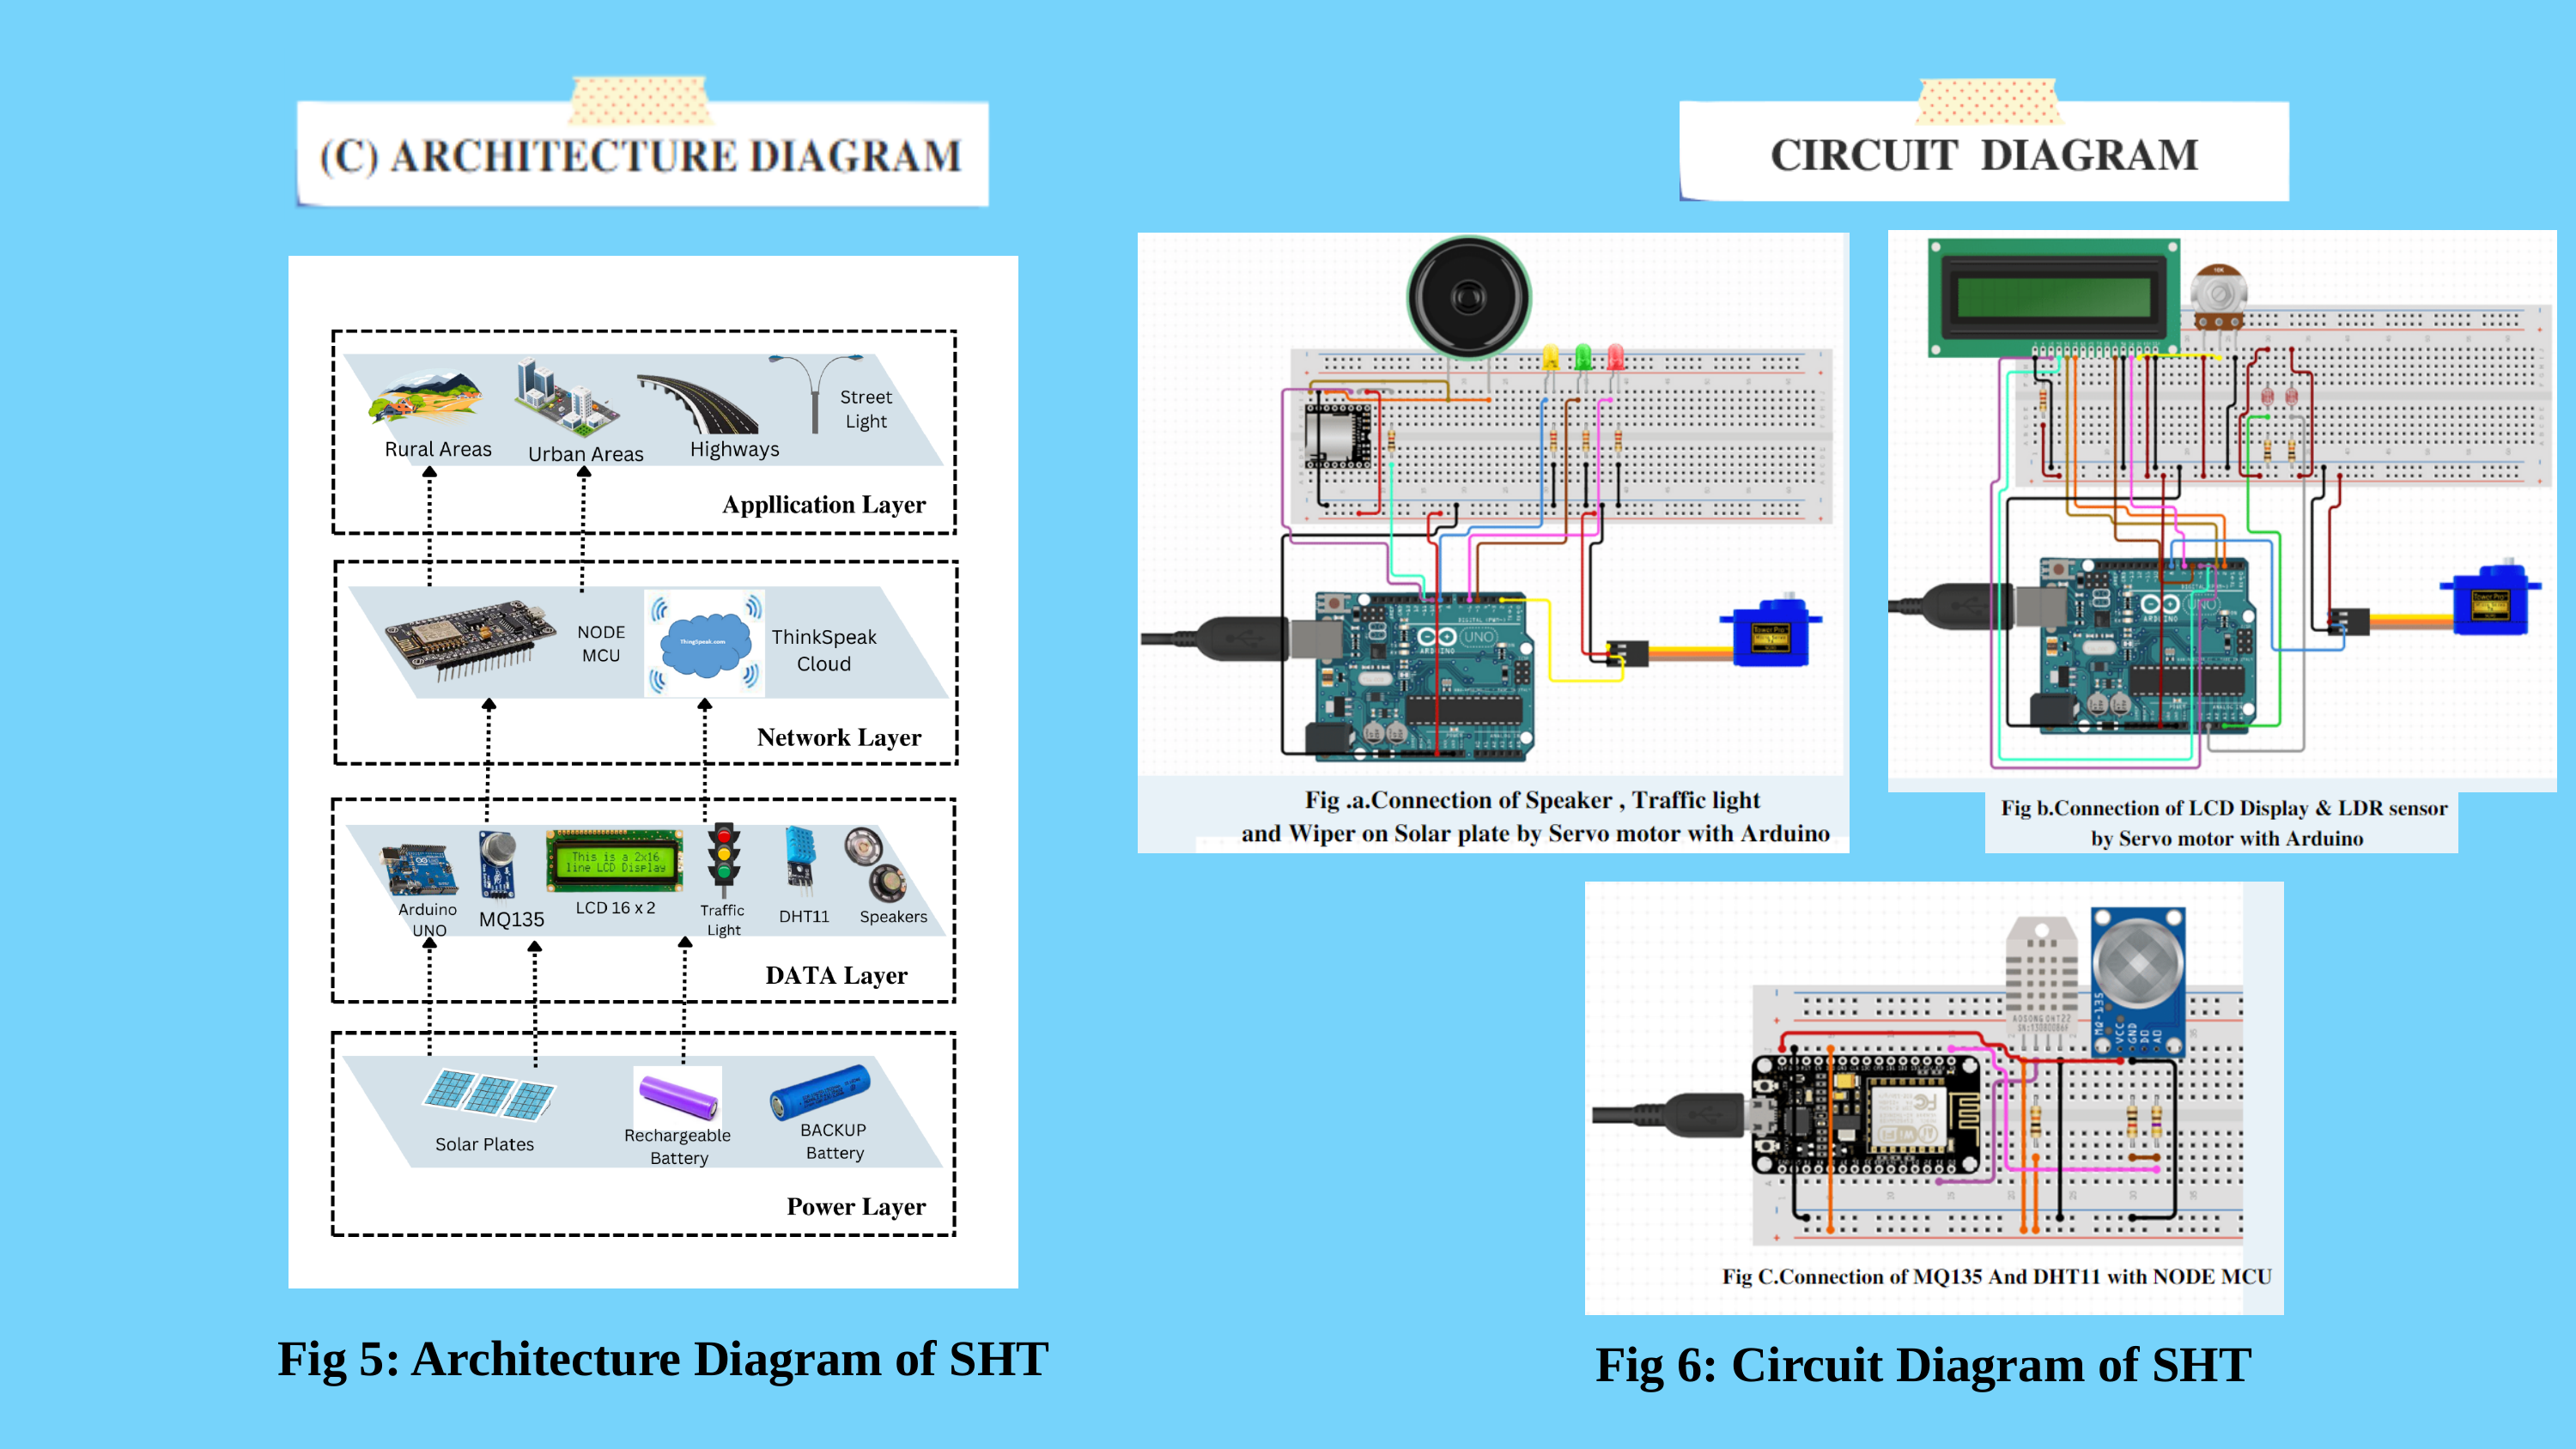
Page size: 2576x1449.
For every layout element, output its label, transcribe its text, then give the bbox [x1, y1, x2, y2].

picture [288, 256, 1019, 1288]
text_box Fig 5: Architecture Diagram of SHT [264, 1319, 1103, 1392]
picture [1888, 230, 2557, 853]
picture [1679, 64, 2293, 205]
picture [1584, 882, 2285, 1315]
text_box Fig 6: Circuit Diagram of SHT [1583, 1325, 2313, 1398]
picture [1137, 232, 1850, 853]
picture [283, 48, 999, 221]
